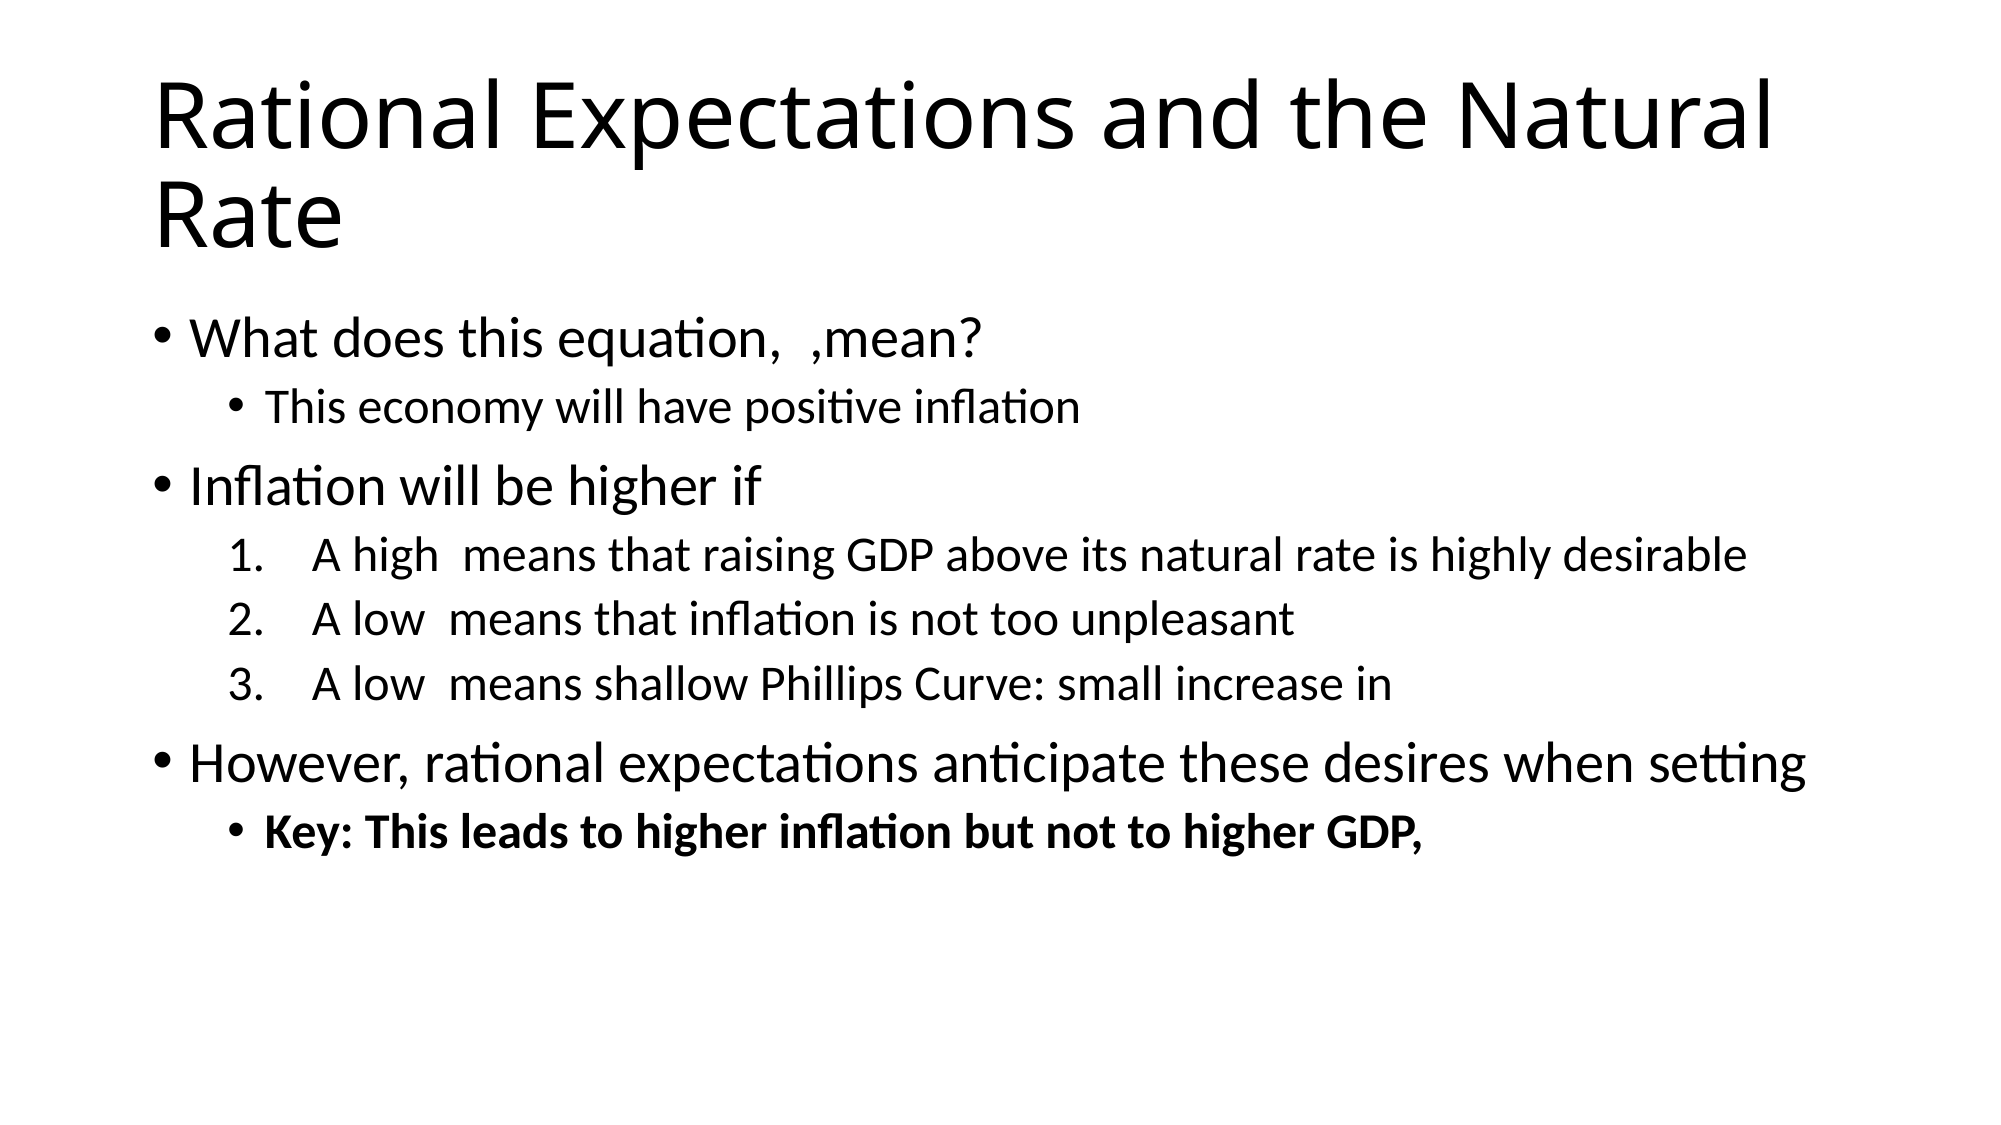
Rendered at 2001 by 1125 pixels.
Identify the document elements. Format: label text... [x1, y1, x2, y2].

title Rational Expectations and the Natural Rate [137, 59, 1863, 278]
